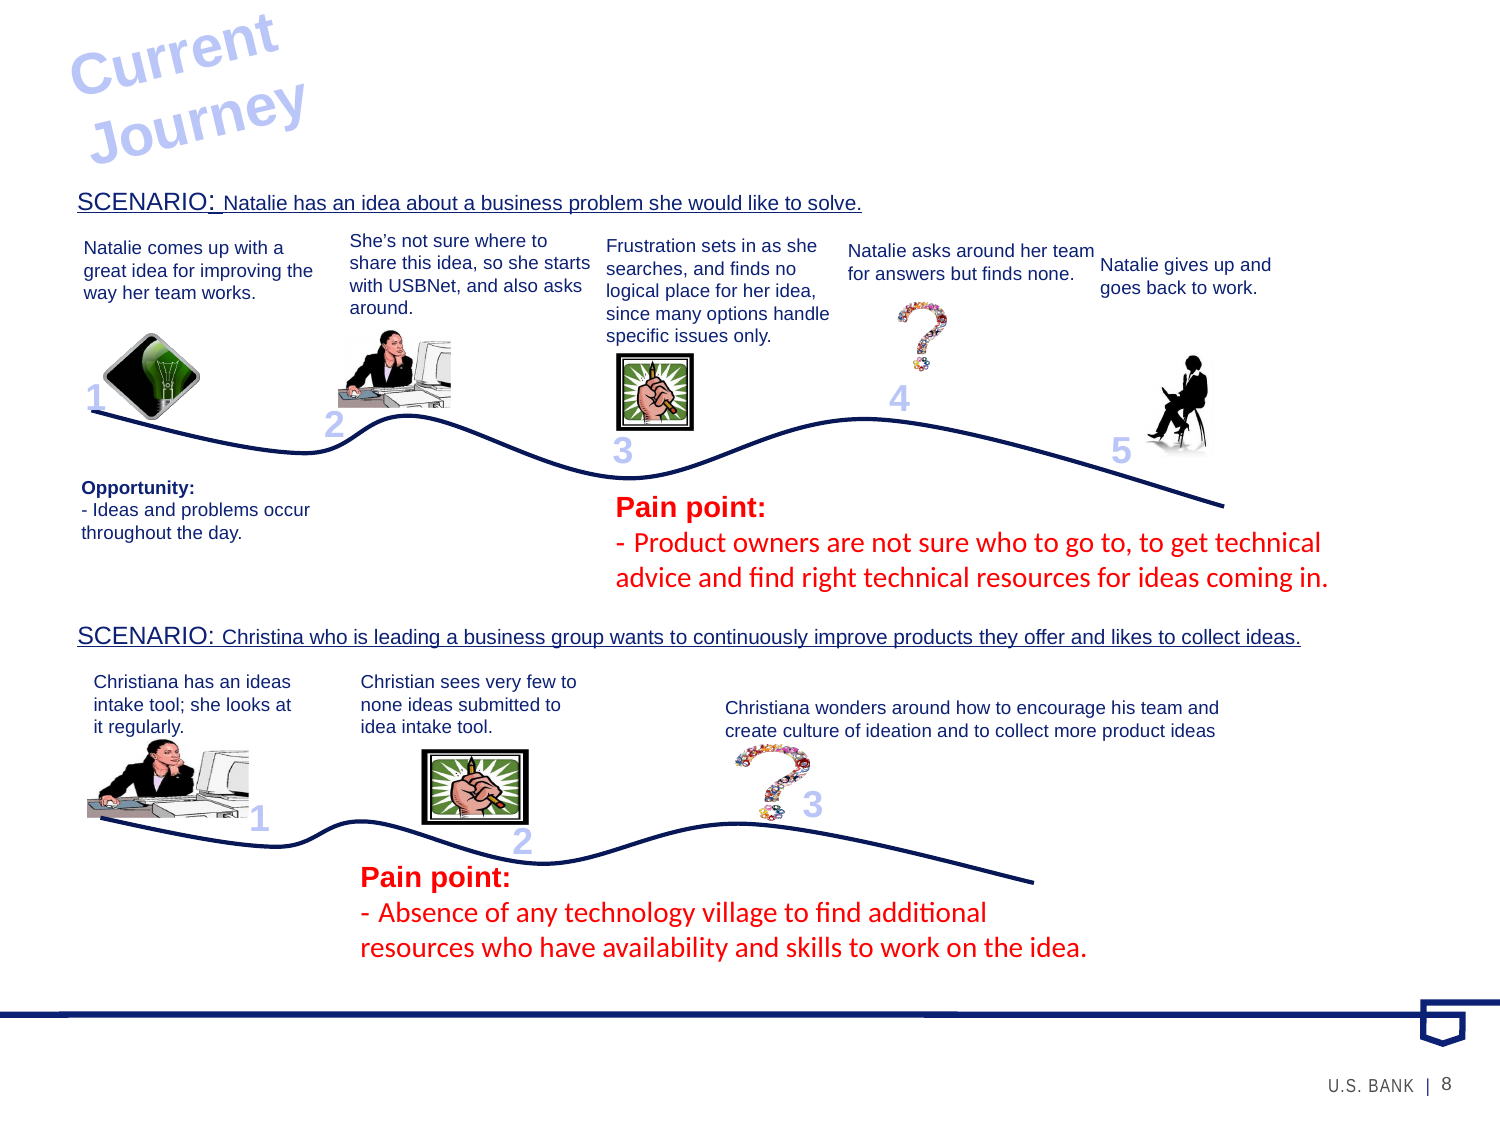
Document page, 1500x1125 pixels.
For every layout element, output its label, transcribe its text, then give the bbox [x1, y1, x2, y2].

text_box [62, 174, 1363, 603]
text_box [62, 612, 1388, 999]
text_box Current Journey [0, 0, 379, 199]
